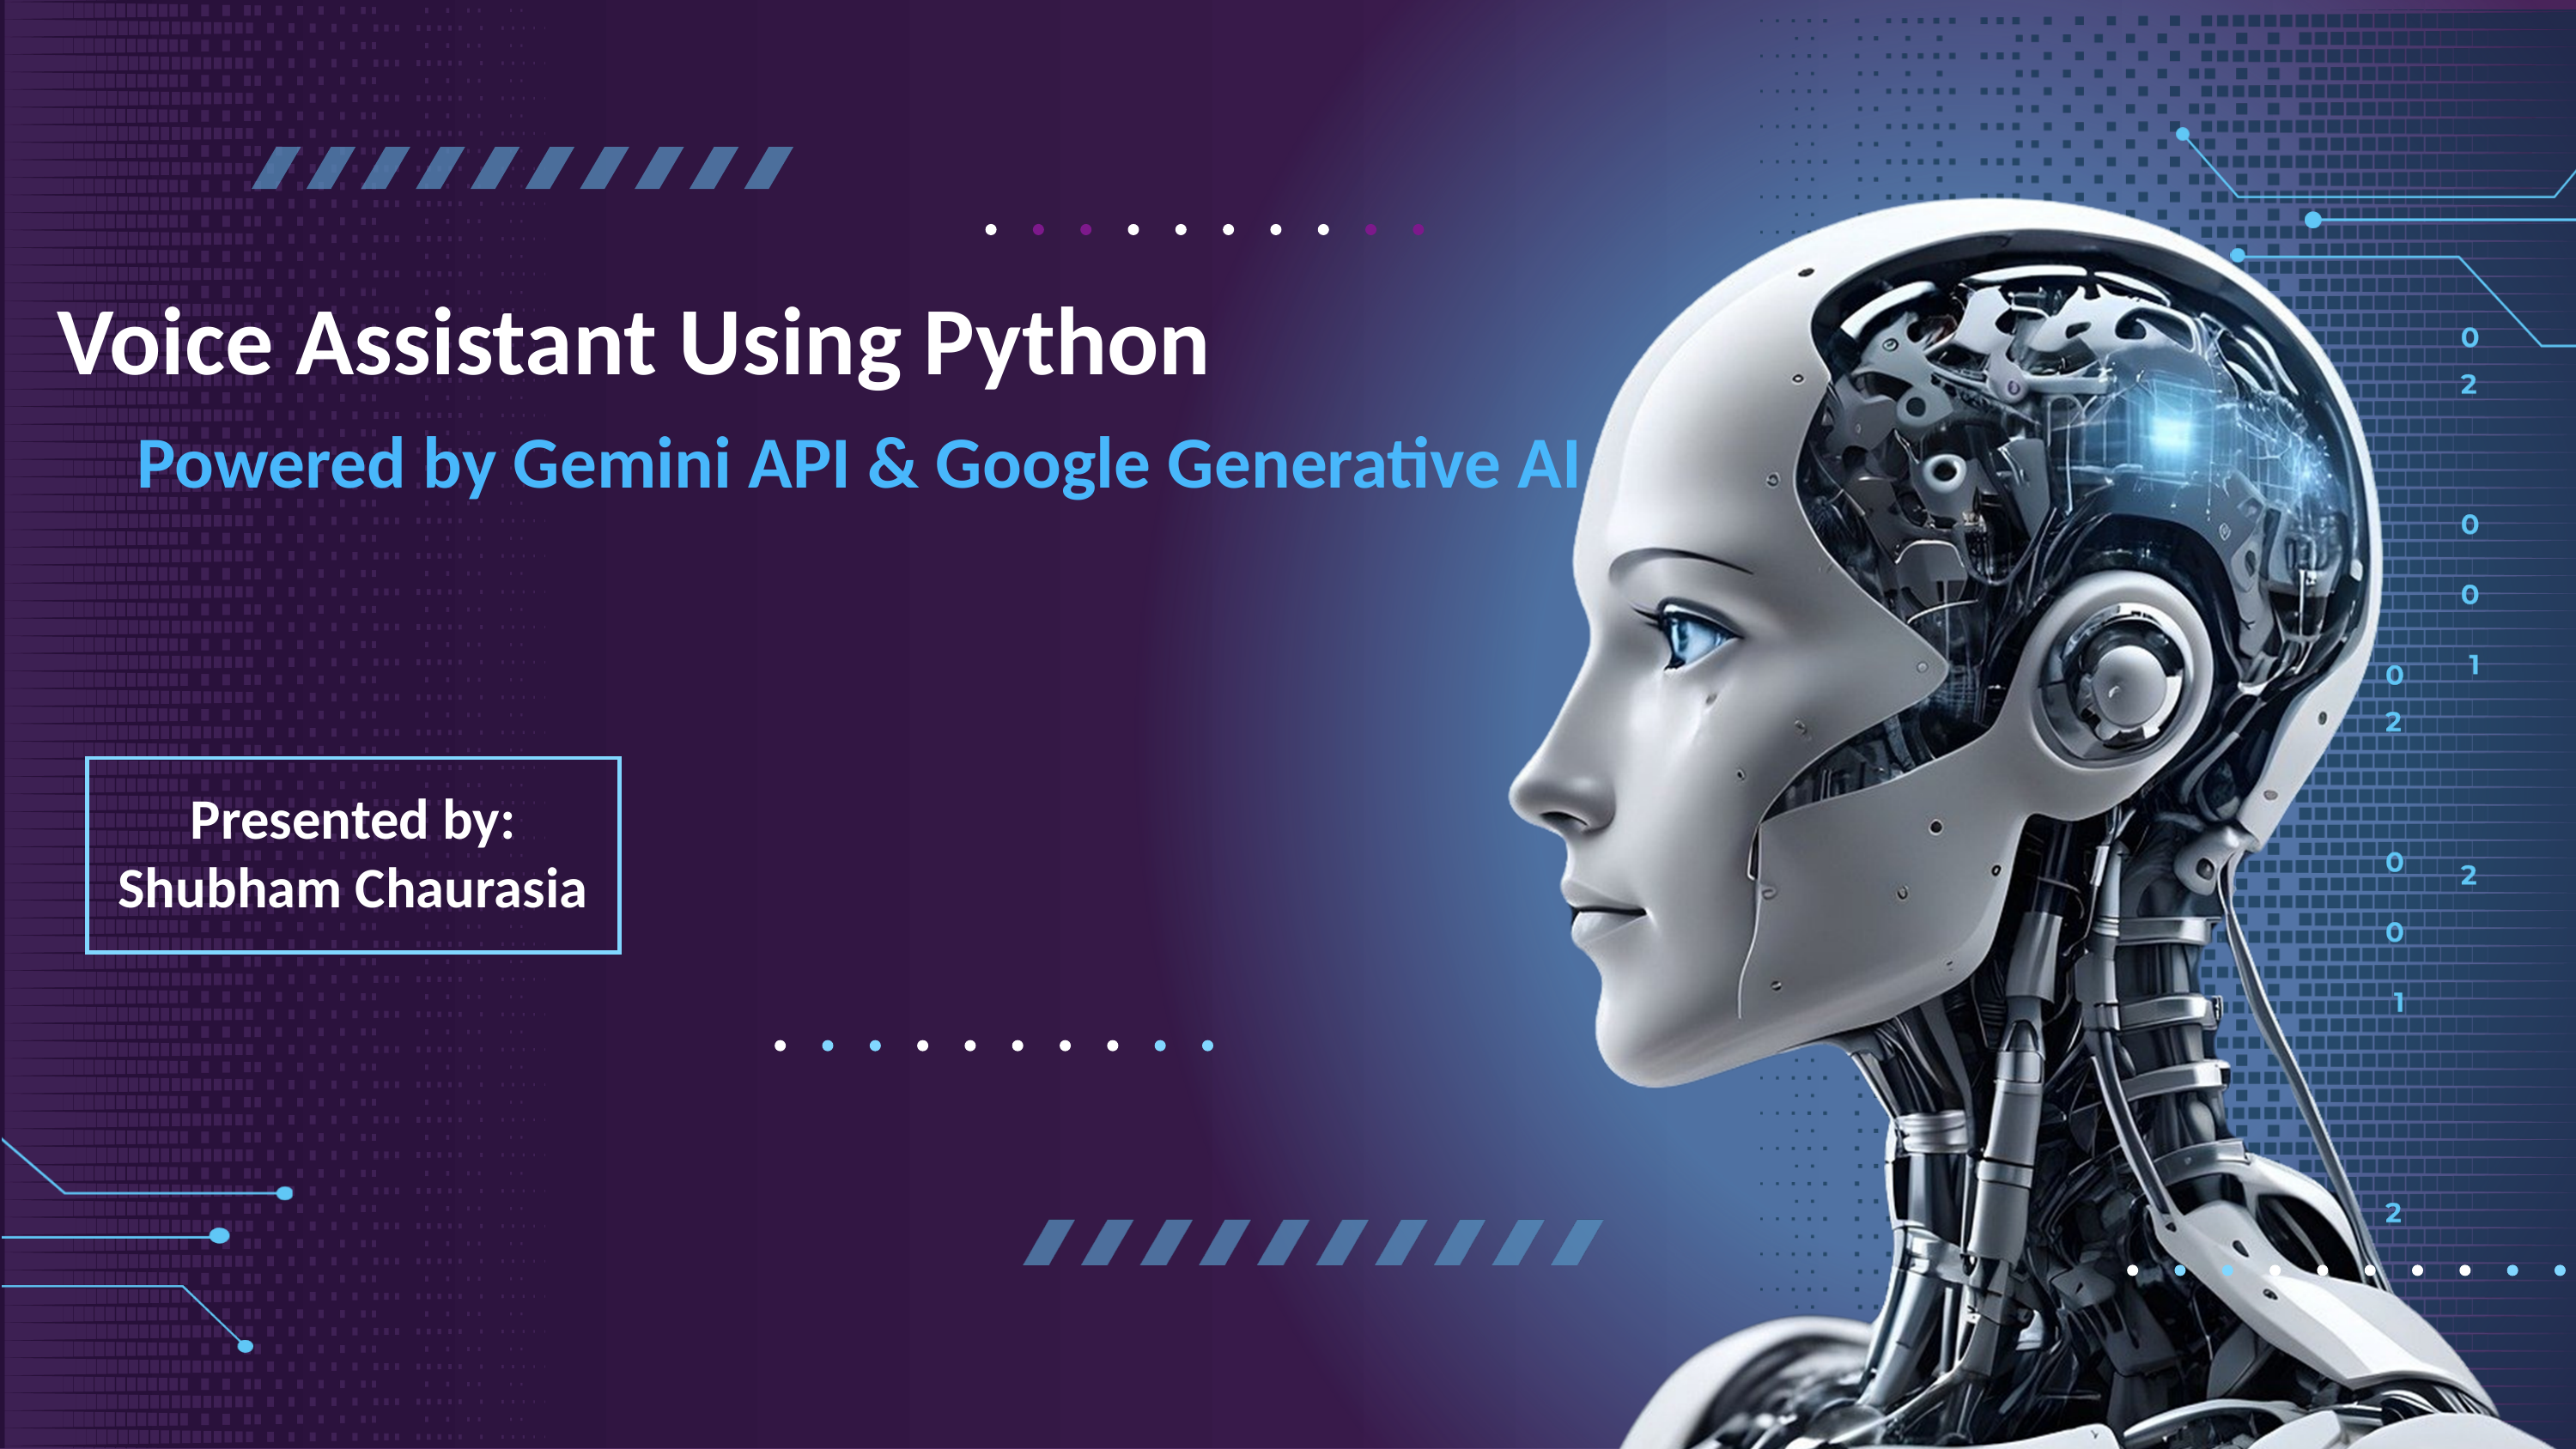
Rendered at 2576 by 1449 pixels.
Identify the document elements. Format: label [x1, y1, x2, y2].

picture [1, 0, 545, 1449]
text_box [87, 724, 620, 953]
text_box [774, 1040, 1214, 1052]
text_box [251, 142, 794, 190]
text_box [2126, 1264, 2567, 1276]
text_box [545, 0, 1131, 1449]
text_box [0, 0, 4, 1449]
text_box [985, 223, 1425, 236]
picture [1023, 0, 2576, 1449]
